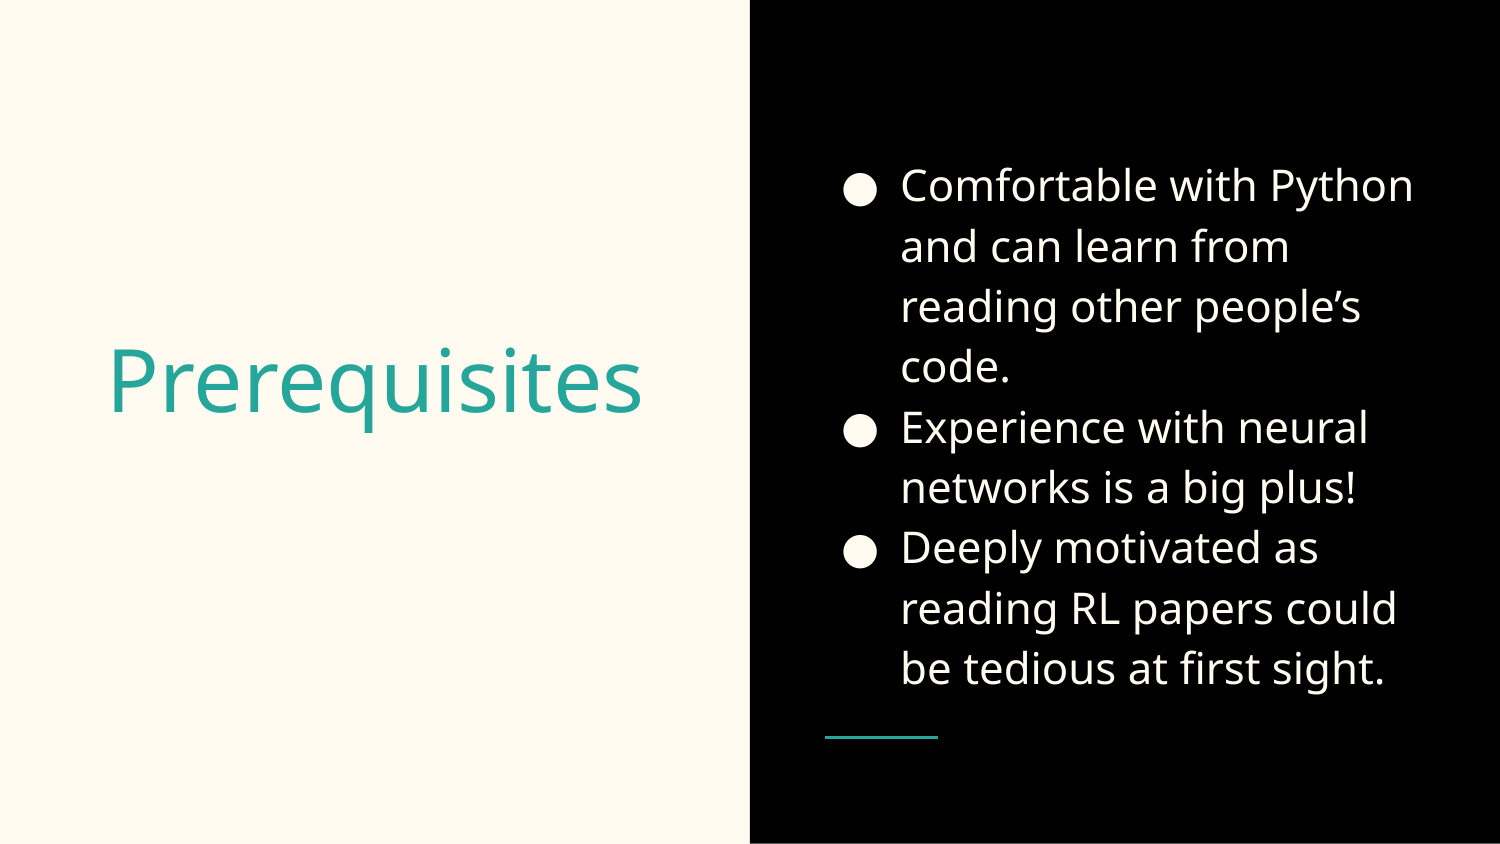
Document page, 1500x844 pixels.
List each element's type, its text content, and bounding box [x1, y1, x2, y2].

title Prerequisites [43, 226, 708, 446]
list Comfortable with Python and can learn from reading other people’s code. Experience with neural networks is a big plus! Deeply motivated as reading RL papers could be tedious at first sight. [810, 118, 1440, 725]
